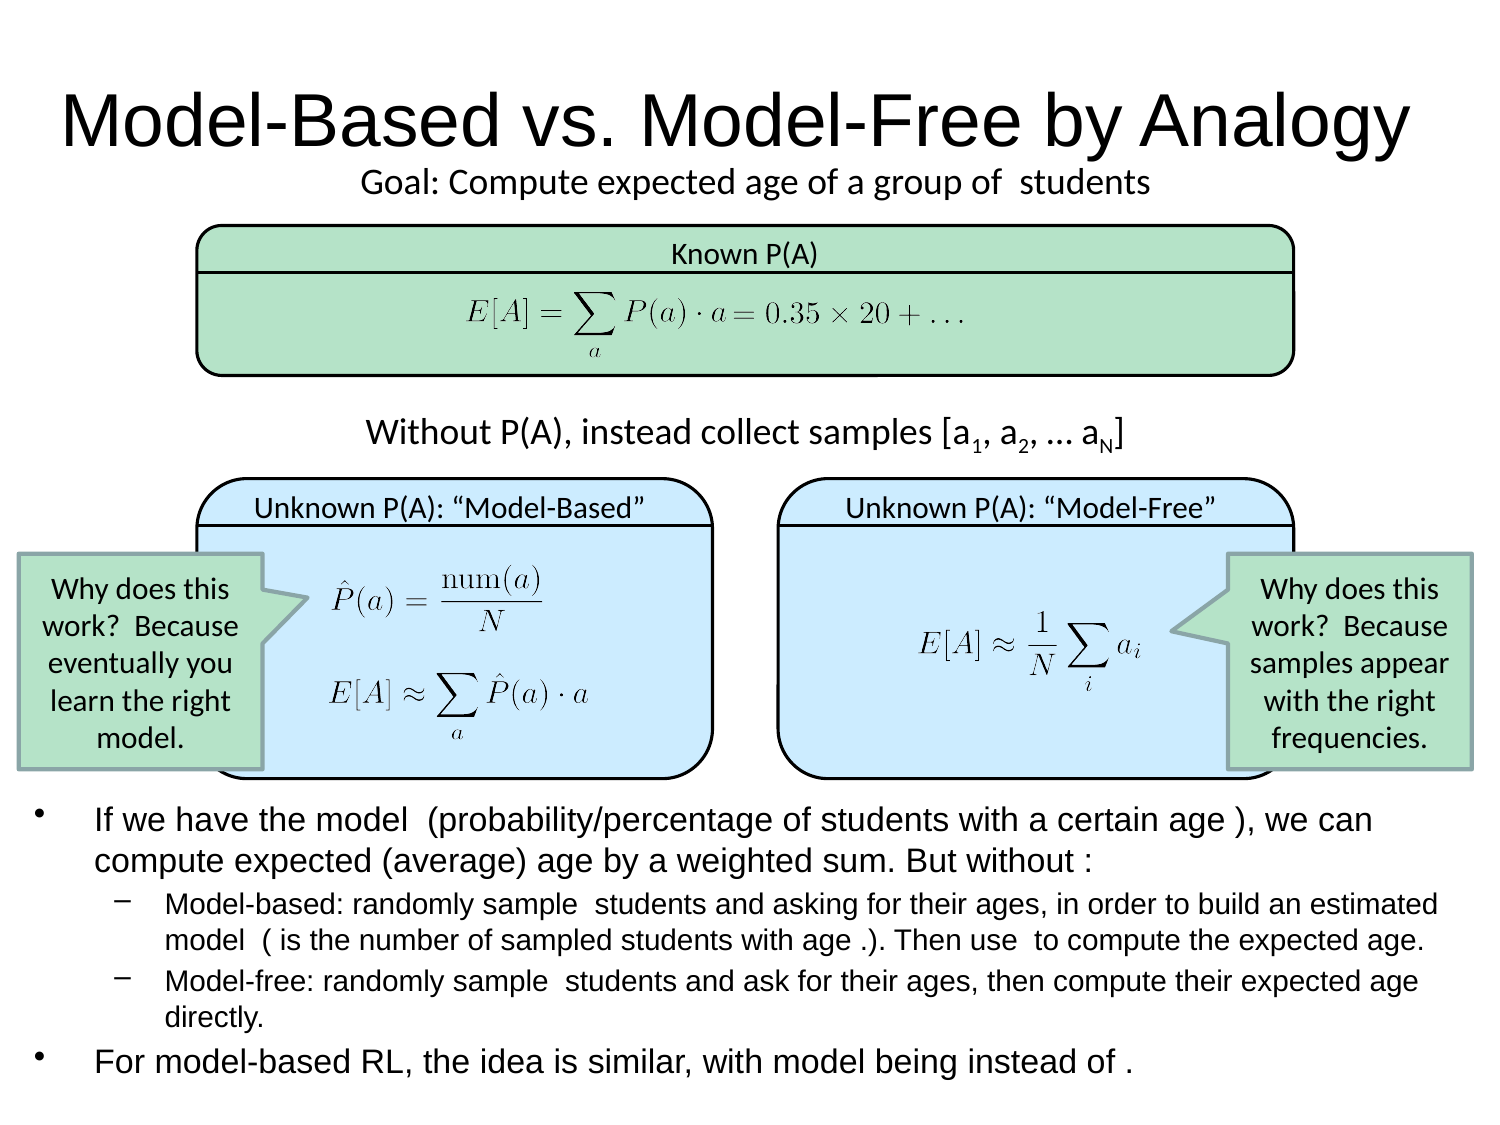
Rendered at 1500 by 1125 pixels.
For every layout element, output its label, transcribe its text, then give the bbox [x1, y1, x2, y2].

text_box [194, 476, 715, 781]
picture [327, 672, 591, 742]
text_box Unknown P(A): “Model-Based” [224, 479, 675, 524]
picture [918, 609, 1141, 692]
text_box Why does this work? Because samples appear with the right frequencies. [1169, 551, 1474, 772]
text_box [196, 225, 1294, 376]
text_box Unknown P(A): “Model-Free” [806, 479, 1257, 524]
picture [329, 562, 543, 632]
text_box Without P(A), instead collect samples [a1, a2, … aN] [196, 399, 1294, 466]
picture [730, 301, 963, 328]
title Model-Based vs. Model-Free by Analogy [0, 44, 1473, 188]
picture [465, 290, 729, 361]
text_box Why does this work? Because eventually you learn the right model. [16, 551, 310, 772]
text_box [775, 476, 1296, 781]
